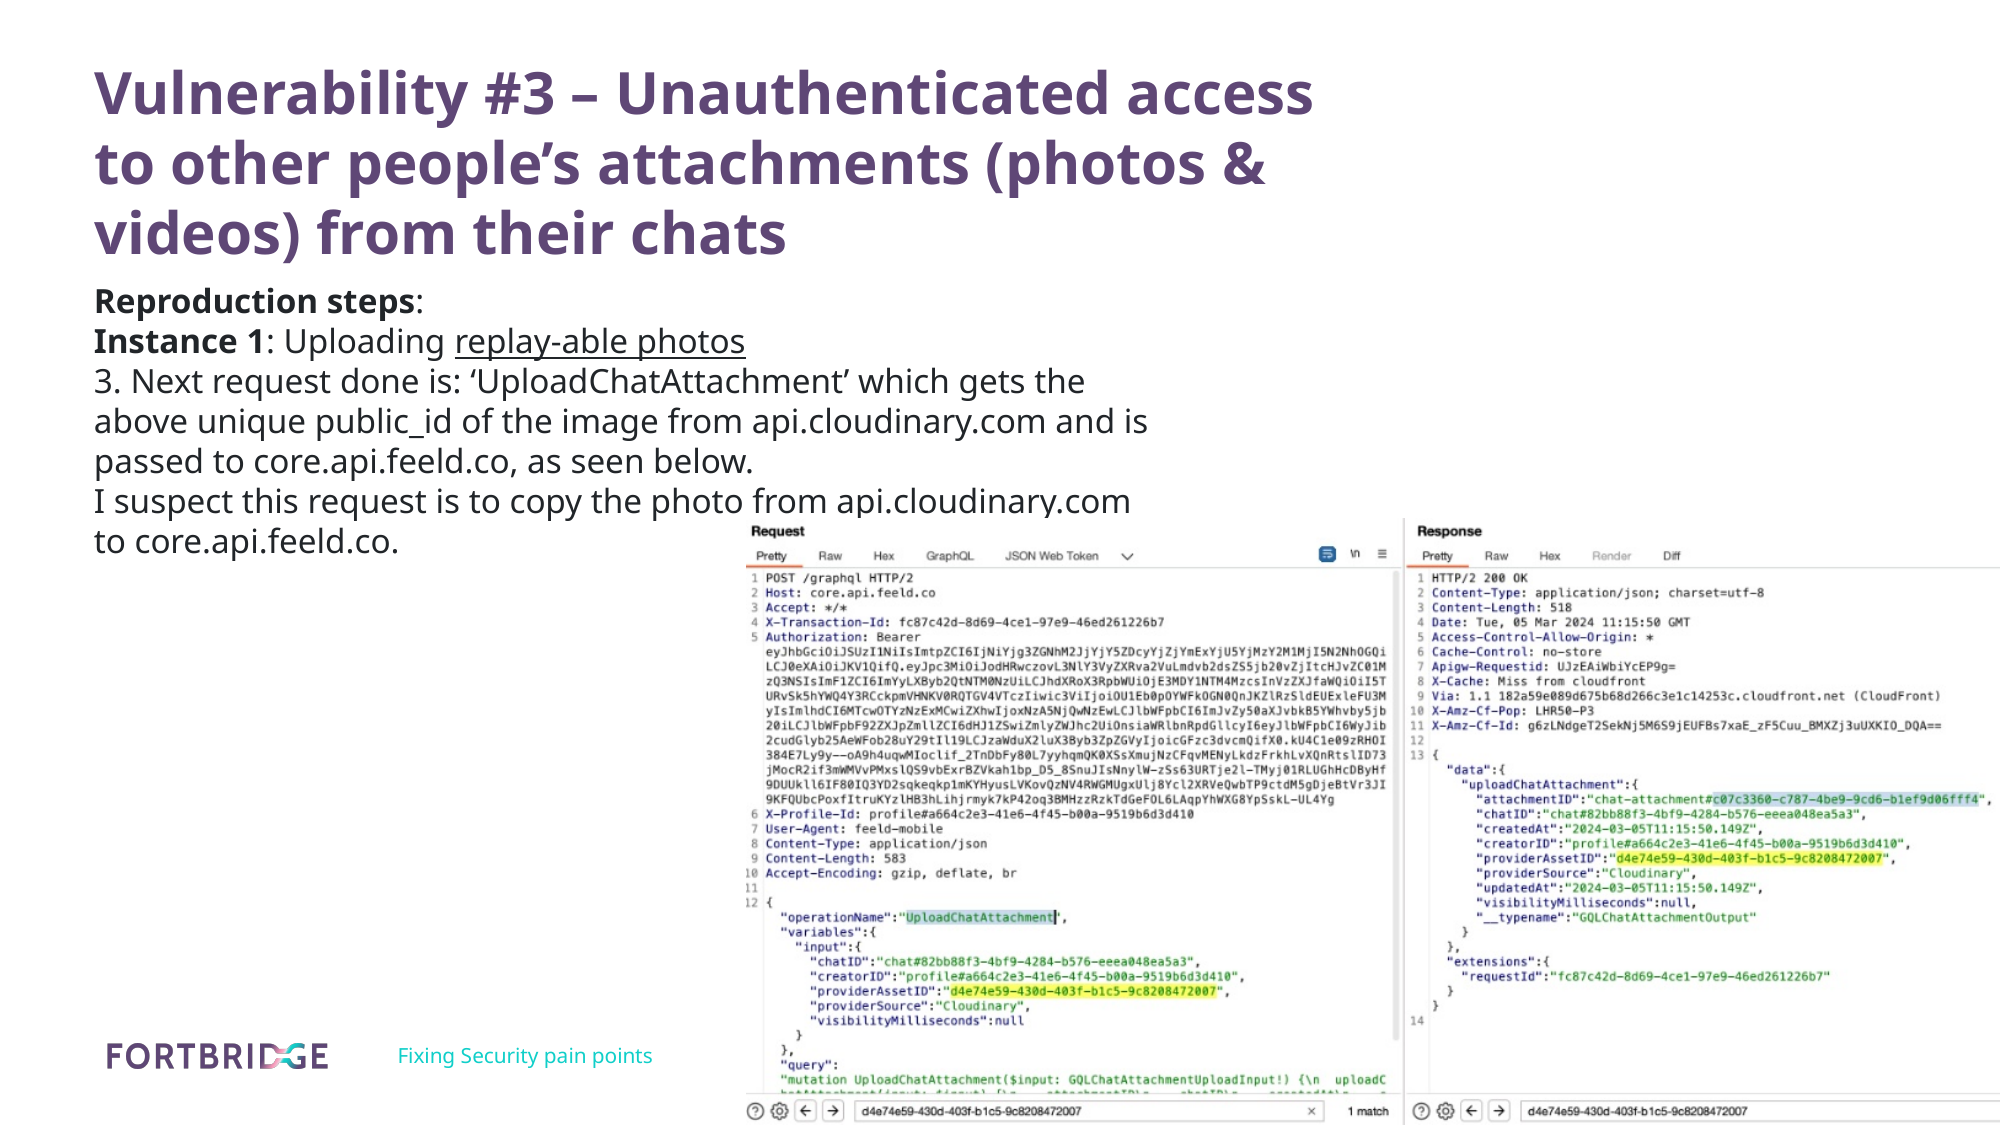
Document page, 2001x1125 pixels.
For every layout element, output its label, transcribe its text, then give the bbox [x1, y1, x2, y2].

picture [746, 518, 2000, 1125]
picture [107, 1043, 328, 1069]
title Vulnerability #3 – Unauthenticated access to other people’s attachments (photos & videos) from their chats [79, 41, 1377, 274]
text_box Reproduction steps: Instance 1: Uploading replay-able photos 3. Next request done is: ‘UploadChatAttachment’ which gets the above unique public_id of the image from api.cloudinary.com and is passed to core.api.feeld.co, as seen below. I suspect this request is to copy the photo from api.cloudinary.com to core.api.feeld.co. [79, 274, 1179, 568]
footer Fixing Security pain points [382, 1025, 746, 1086]
